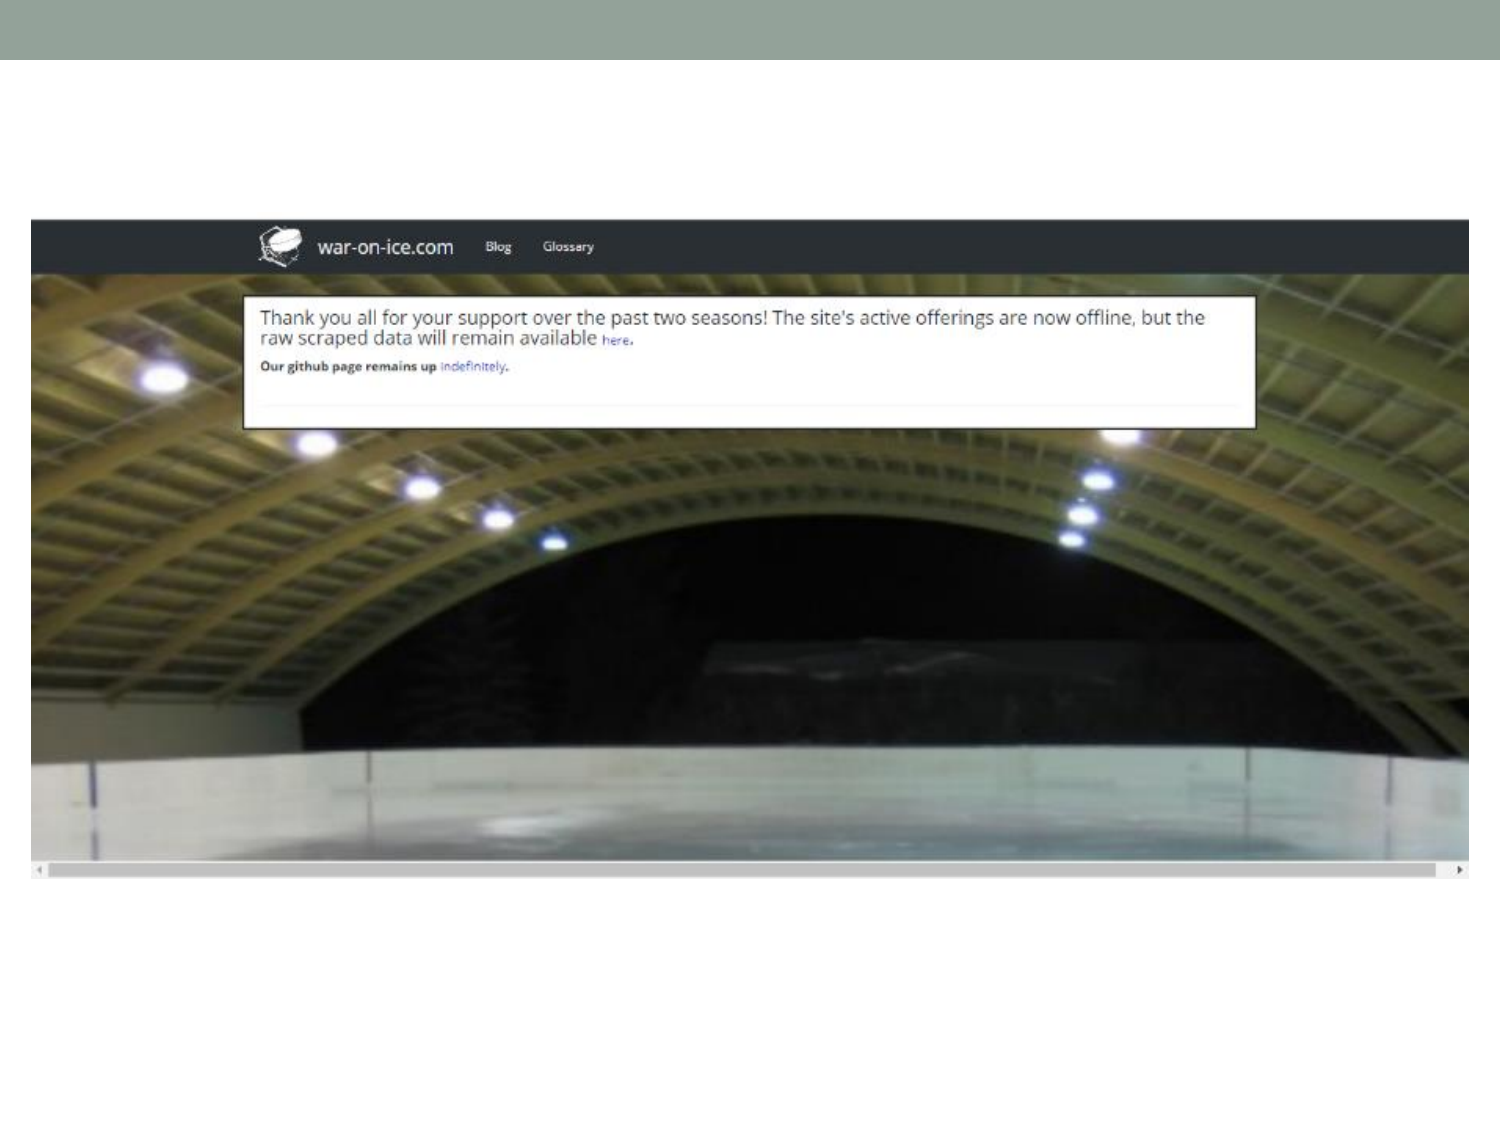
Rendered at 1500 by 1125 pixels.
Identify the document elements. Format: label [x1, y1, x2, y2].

picture [30, 212, 1469, 879]
